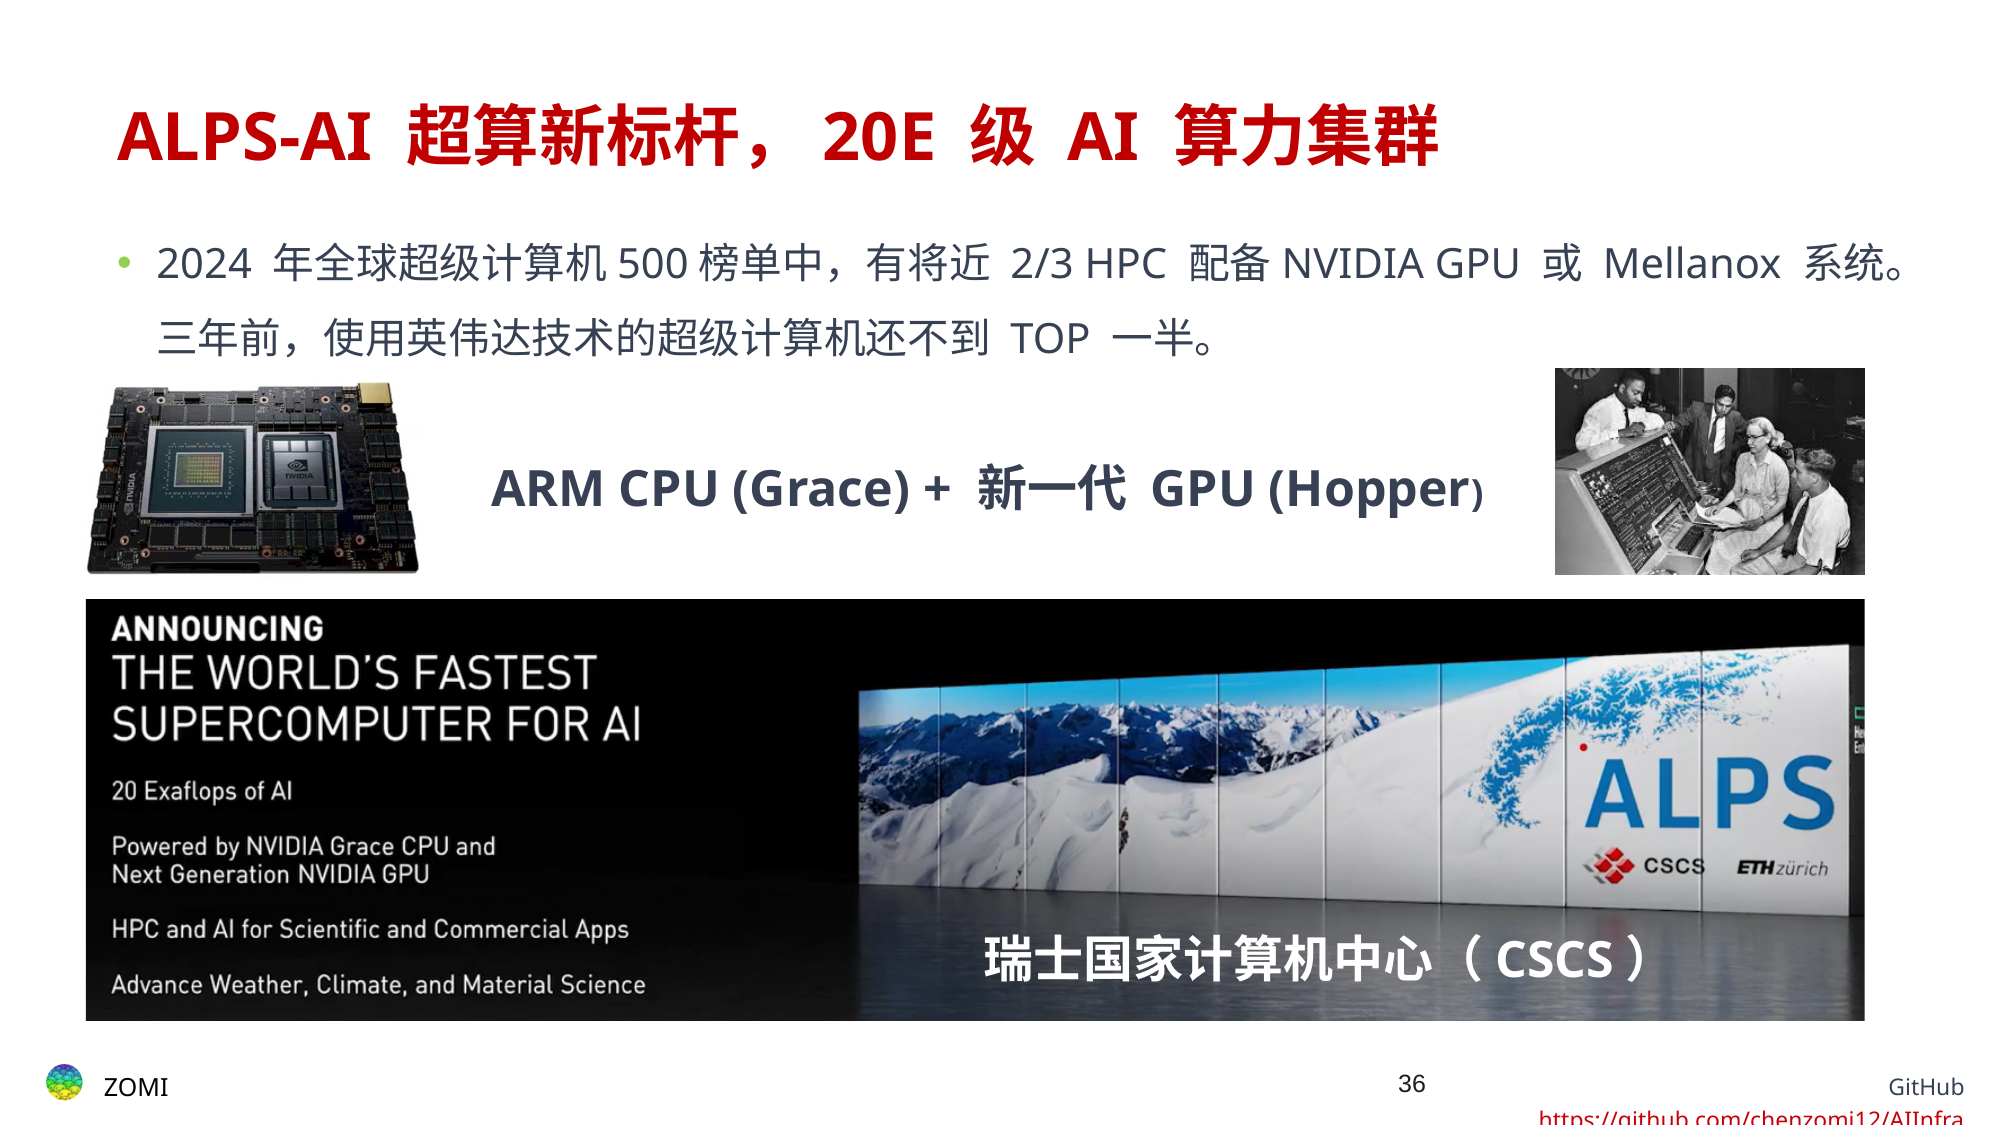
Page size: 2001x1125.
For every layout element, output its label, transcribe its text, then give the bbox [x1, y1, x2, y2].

picture [85, 381, 420, 578]
title ALPS-AI 超算新标杆，20E 级 AI 算力集群 [102, 85, 1901, 183]
picture [85, 599, 1865, 1021]
picture [1555, 368, 1865, 575]
text_box ARM CPU (Grace) + 新一代 GPU (Hopper) [435, 449, 1540, 525]
picture [47, 1065, 82, 1100]
list 2024 年全球超级计算机500榜单中，有将近 2/3 HPC 配备NVIDIA GPU 或 Mellanox 系统。三年前，使用英伟达技术的超级计算机还不到 TOP 一半。 [102, 204, 1901, 1043]
